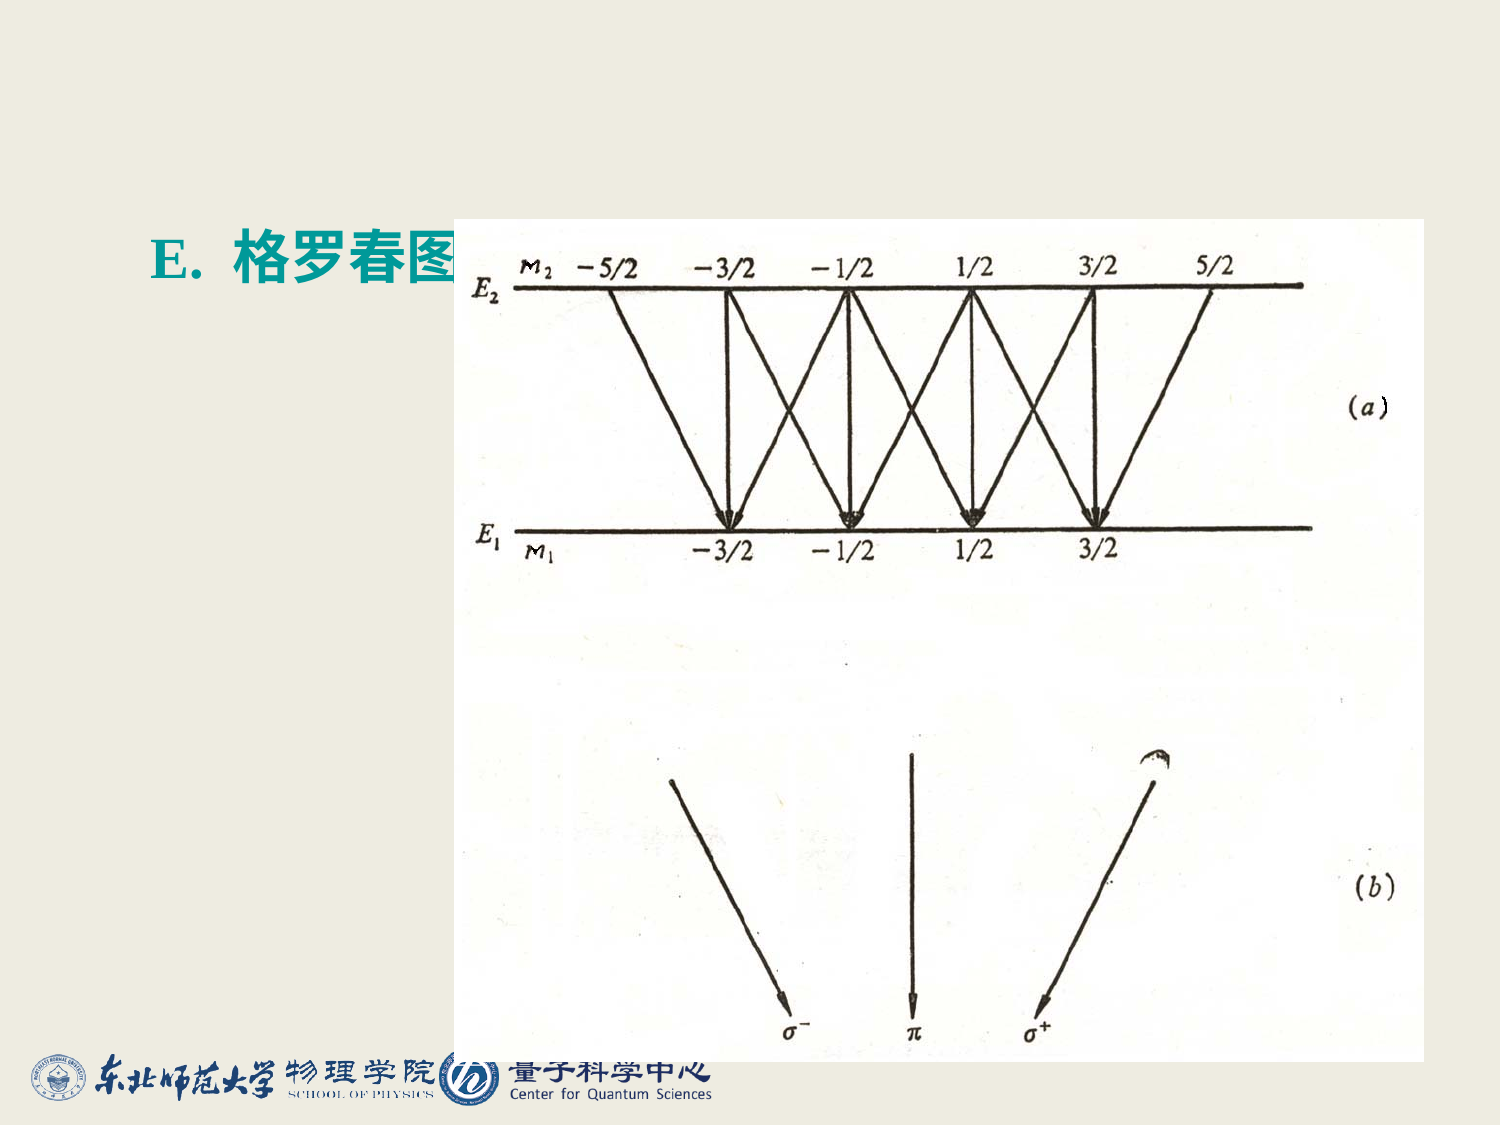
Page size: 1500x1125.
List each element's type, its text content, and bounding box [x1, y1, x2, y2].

text_box E. 格罗春图 [135, 212, 1500, 298]
picture [20, 219, 1424, 1108]
